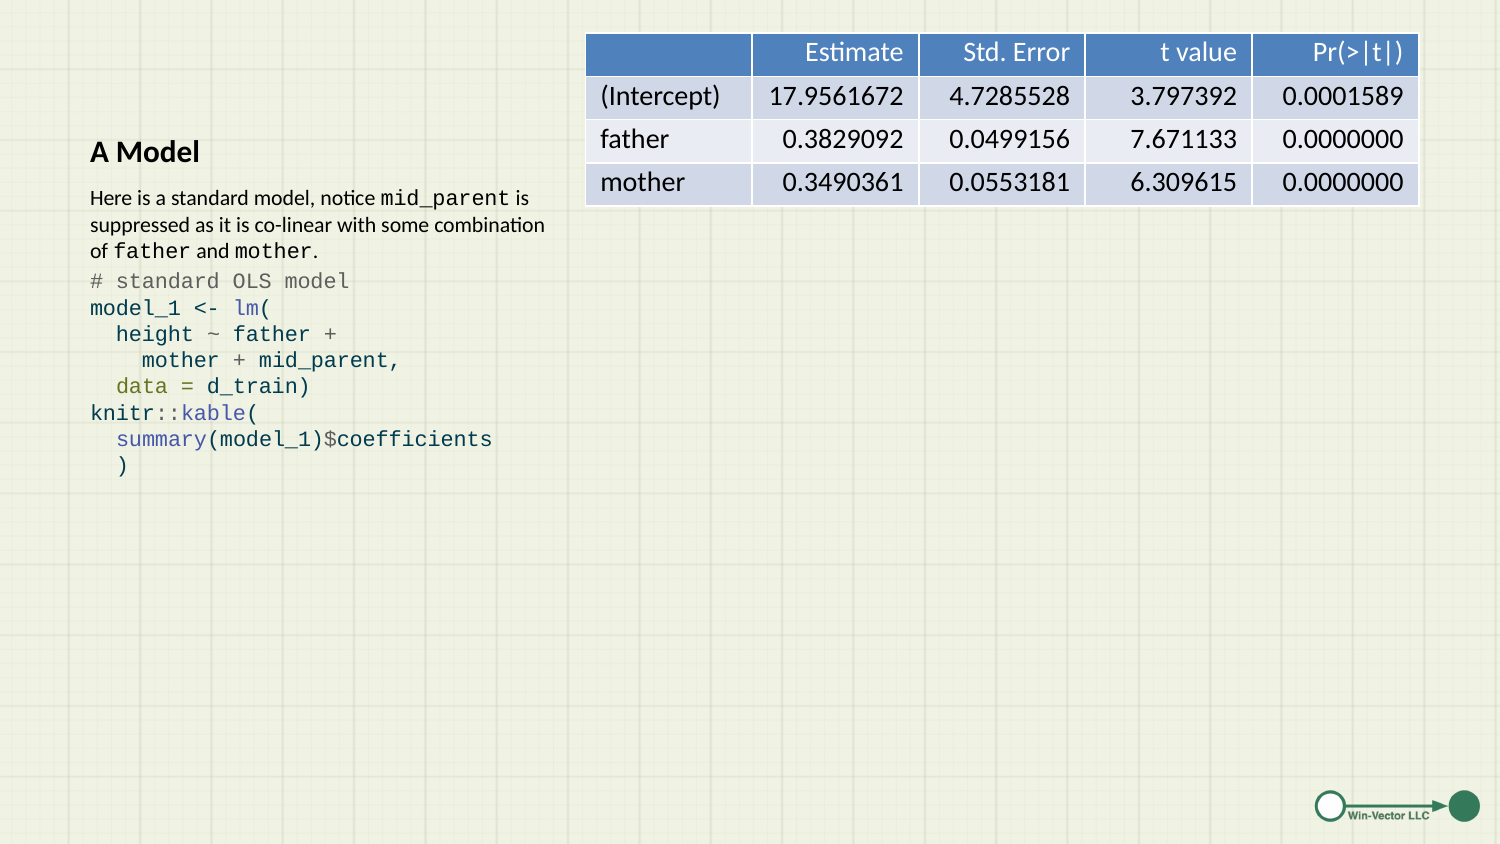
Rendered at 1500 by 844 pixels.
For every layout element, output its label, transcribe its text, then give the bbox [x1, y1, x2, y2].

table_cell 17.9561672 [753, 77, 918, 119]
title A Model [75, 33, 569, 176]
table_cell father [586, 120, 751, 162]
table_cell 4.7285528 [920, 77, 1084, 119]
table_cell (Intercept) [586, 77, 751, 119]
table_cell 0.0000000 [1253, 164, 1418, 205]
table_cell 0.0001589 [1253, 77, 1418, 119]
picture [0, 0, 1500, 844]
table_cell 0.3829092 [753, 120, 918, 162]
table_cell 6.309615 [1086, 164, 1251, 205]
table_cell 7.671133 [1086, 120, 1251, 162]
table_header Std. Error [920, 34, 1084, 76]
table_cell mother [586, 164, 751, 205]
table_header Pr(>|t|) [1253, 34, 1418, 76]
table_cell 0.3490361 [753, 164, 918, 205]
table_cell 3.797392 [1086, 77, 1251, 119]
table_header t value [1086, 34, 1251, 76]
list Here is a standard model, notice mid_parent is suppressed as it is co-linear with some combination of father and mother. # standard OLS model model_1 <- lm( height ~ father + mother + mid_parent, data = d_train) knitr::kable( summary(model_1)$coefficients ) [75, 176, 569, 754]
table_cell 0.0553181 [920, 164, 1084, 205]
table_header Estimate [753, 34, 918, 76]
table_cell 0.0499156 [920, 120, 1084, 162]
table_cell 0.0000000 [1253, 120, 1418, 162]
table_header [586, 34, 751, 76]
